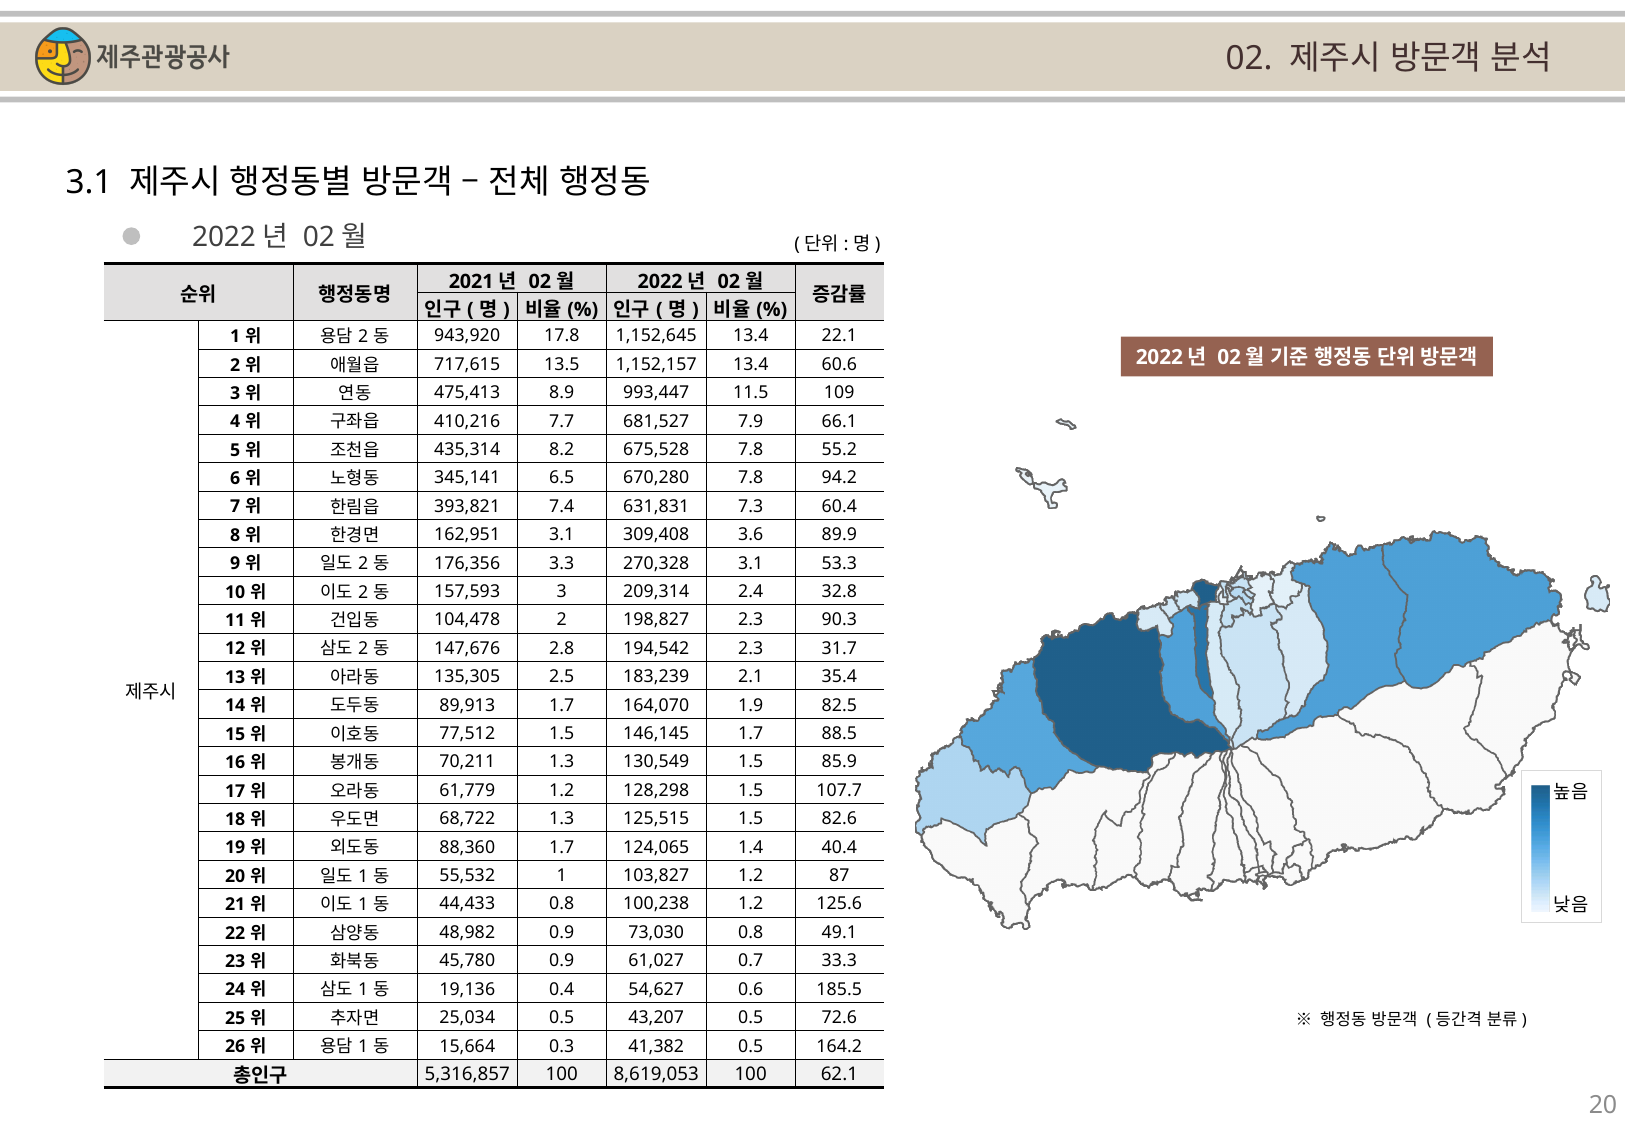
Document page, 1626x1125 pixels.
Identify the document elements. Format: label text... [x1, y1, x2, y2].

table_cell 393,821 [418, 492, 517, 519]
table_header 2022년 02월 [607, 265, 795, 292]
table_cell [199, 1031, 293, 1059]
table_cell 77,512 [418, 719, 517, 746]
table_cell 162,951 [418, 520, 517, 547]
table_cell 한림읍 [294, 492, 417, 519]
table_cell 11위 [199, 605, 293, 633]
table_cell 22.1 [796, 321, 884, 349]
table_cell 345,141 [418, 463, 517, 491]
table_cell 8.2 [518, 435, 606, 462]
table_cell 681,527 [607, 406, 706, 434]
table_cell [796, 946, 884, 973]
table_cell 비율(%) [707, 293, 795, 320]
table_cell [199, 946, 293, 973]
table_cell 157,593 [418, 577, 517, 604]
table_cell 제주시 [104, 321, 198, 1059]
table_cell 89.9 [796, 520, 884, 547]
table_cell 198,827 [607, 605, 706, 633]
table_cell 3.6 [707, 520, 795, 547]
table_cell 7.8 [707, 463, 795, 491]
text_box 2022년 02월 [176, 210, 383, 260]
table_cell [796, 1060, 884, 1086]
table_cell 13위 [199, 662, 293, 689]
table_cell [418, 861, 517, 888]
table_cell 봉개동 [294, 747, 417, 775]
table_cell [418, 974, 517, 1002]
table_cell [796, 832, 884, 860]
table_cell 670,280 [607, 463, 706, 491]
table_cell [707, 974, 795, 1002]
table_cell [707, 861, 795, 888]
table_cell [607, 889, 706, 917]
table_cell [796, 889, 884, 917]
table_cell 1,152,157 [607, 350, 706, 377]
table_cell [418, 832, 517, 860]
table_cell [294, 832, 417, 860]
table_cell 6위 [199, 463, 293, 491]
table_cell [707, 1060, 795, 1086]
table_cell 인구(명) [418, 293, 517, 320]
table_cell 675,528 [607, 435, 706, 462]
table_cell 164,070 [607, 690, 706, 718]
table_cell 7.7 [518, 406, 606, 434]
table_cell 104,478 [418, 605, 517, 633]
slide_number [1251, 1063, 1618, 1123]
table_cell 구좌읍 [294, 406, 417, 434]
table_cell 7.9 [707, 406, 795, 434]
table_cell 18위 [199, 804, 293, 831]
table_cell 17위 [199, 776, 293, 803]
table_cell 인구(명) [607, 293, 706, 320]
table_cell 66.1 [796, 406, 884, 434]
table_cell 5위 [199, 435, 293, 462]
table_cell 109 [796, 378, 884, 405]
table_cell 연동 [294, 378, 417, 405]
table_cell 1.3 [518, 804, 606, 831]
table_cell 8.9 [518, 378, 606, 405]
table_cell 3.1 [518, 520, 606, 547]
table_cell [294, 918, 417, 945]
table_cell 9위 [199, 548, 293, 576]
table_cell 3.1 [707, 548, 795, 576]
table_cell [707, 832, 795, 860]
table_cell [294, 1003, 417, 1030]
table_cell 삼도2동 [294, 634, 417, 661]
table_cell 4위 [199, 406, 293, 434]
table_cell 건입동 [294, 605, 417, 633]
table_cell 노형동 [294, 463, 417, 491]
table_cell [607, 1031, 706, 1059]
table_cell 1.3 [518, 747, 606, 775]
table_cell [607, 1060, 706, 1086]
table_cell 89,913 [418, 690, 517, 718]
table_cell 2.3 [707, 605, 795, 633]
table_cell 1,152,645 [607, 321, 706, 349]
table_cell 1.9 [707, 690, 795, 718]
table_cell 1.7 [707, 719, 795, 746]
table_cell 한경면 [294, 520, 417, 547]
table_cell 19위 [199, 832, 293, 860]
table_cell 55.2 [796, 435, 884, 462]
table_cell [518, 832, 606, 860]
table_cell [518, 861, 606, 888]
table_cell 6.5 [518, 463, 606, 491]
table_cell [518, 918, 606, 945]
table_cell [796, 1031, 884, 1059]
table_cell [707, 889, 795, 917]
table_cell 도두동 [294, 690, 417, 718]
table_cell 31.7 [796, 634, 884, 661]
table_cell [607, 974, 706, 1002]
table_cell 194,542 [607, 634, 706, 661]
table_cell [518, 1003, 606, 1030]
table_cell 717,615 [418, 350, 517, 377]
table_cell 3위 [199, 378, 293, 405]
table_cell 2 [518, 605, 606, 633]
table_cell 85.9 [796, 747, 884, 775]
text_box 02. 제주시 방문객 분석 [1042, 28, 1595, 84]
table_cell 이도2동 [294, 577, 417, 604]
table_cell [199, 918, 293, 945]
table_header 순위 [104, 265, 293, 320]
table_cell 조천읍 [294, 435, 417, 462]
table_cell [199, 1003, 293, 1030]
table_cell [199, 974, 293, 1002]
table_cell 993,447 [607, 378, 706, 405]
table_cell 53.3 [796, 548, 884, 576]
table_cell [707, 1003, 795, 1030]
table_cell 128,298 [607, 776, 706, 803]
table_cell 209,314 [607, 577, 706, 604]
table_cell 35.4 [796, 662, 884, 689]
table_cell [518, 974, 606, 1002]
table_cell 270,328 [607, 548, 706, 576]
table_cell 3 [518, 577, 606, 604]
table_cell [294, 1031, 417, 1059]
table_cell 3.3 [518, 548, 606, 576]
table_cell 435,314 [418, 435, 517, 462]
table_cell 14위 [199, 690, 293, 718]
table_cell 1.2 [518, 776, 606, 803]
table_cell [796, 918, 884, 945]
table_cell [707, 918, 795, 945]
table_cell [607, 946, 706, 973]
table_cell 아라동 [294, 662, 417, 689]
table_cell 32.8 [796, 577, 884, 604]
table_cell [418, 946, 517, 973]
table_cell 2위 [199, 350, 293, 377]
table_header 증감률 [796, 265, 884, 320]
table_cell 비율(%) [518, 293, 606, 320]
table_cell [199, 889, 293, 917]
table_cell 1.5 [707, 776, 795, 803]
table_cell 130,549 [607, 747, 706, 775]
table_cell 13.4 [707, 350, 795, 377]
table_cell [518, 1060, 606, 1086]
table_cell 1.5 [707, 747, 795, 775]
picture [31, 26, 232, 87]
table_cell 90.3 [796, 605, 884, 633]
table_cell 2.4 [707, 577, 795, 604]
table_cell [294, 889, 417, 917]
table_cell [418, 1003, 517, 1030]
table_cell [294, 974, 417, 1002]
table_cell 7위 [199, 492, 293, 519]
table_cell 475,413 [418, 378, 517, 405]
table_cell 1.7 [518, 690, 606, 718]
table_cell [796, 861, 884, 888]
table_cell 7.4 [518, 492, 606, 519]
table_cell 7.8 [707, 435, 795, 462]
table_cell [796, 974, 884, 1002]
table_cell 애월읍 [294, 350, 417, 377]
text_box [121, 226, 141, 246]
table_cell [418, 889, 517, 917]
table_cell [518, 1031, 606, 1059]
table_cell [418, 1060, 517, 1086]
table_cell 13.5 [518, 350, 606, 377]
table_cell 135,305 [418, 662, 517, 689]
table_cell 70,211 [418, 747, 517, 775]
table_cell 1.5 [707, 804, 795, 831]
table_cell 12위 [199, 634, 293, 661]
table_cell 7.3 [707, 492, 795, 519]
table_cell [707, 946, 795, 973]
table_cell 일도2동 [294, 548, 417, 576]
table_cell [418, 918, 517, 945]
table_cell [104, 1060, 417, 1086]
table_cell 15위 [199, 719, 293, 746]
table_cell 125,515 [607, 804, 706, 831]
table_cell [707, 1031, 795, 1059]
table_cell 2.5 [518, 662, 606, 689]
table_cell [607, 832, 706, 860]
table_cell 147,676 [418, 634, 517, 661]
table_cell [294, 861, 417, 888]
table_cell 1.5 [518, 719, 606, 746]
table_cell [796, 1003, 884, 1030]
table_cell 94.2 [796, 463, 884, 491]
table_cell 16위 [199, 747, 293, 775]
table_cell 2.1 [707, 662, 795, 689]
table_cell 68,722 [418, 804, 517, 831]
table_cell 11.5 [707, 378, 795, 405]
text_box 3.1 제주시 행정동별 방문객 – 전체 행정동 [50, 152, 1144, 208]
table_cell 17.8 [518, 321, 606, 349]
table_header 2021년 02월 [418, 265, 606, 292]
table_cell 107.7 [796, 776, 884, 803]
table_cell 146,145 [607, 719, 706, 746]
table_cell 60.4 [796, 492, 884, 519]
table_cell 1위 [199, 321, 293, 349]
table_cell 2.8 [518, 634, 606, 661]
table_cell 410,216 [418, 406, 517, 434]
table_cell 이호동 [294, 719, 417, 746]
table_cell 오라동 [294, 776, 417, 803]
table_cell 2.3 [707, 634, 795, 661]
table_cell 10위 [199, 577, 293, 604]
table_cell 8위 [199, 520, 293, 547]
table_header 행정동명 [294, 265, 417, 320]
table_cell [607, 1003, 706, 1030]
picture [915, 236, 1610, 1112]
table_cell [418, 1031, 517, 1059]
table_cell 176,356 [418, 548, 517, 576]
table_cell 88.5 [796, 719, 884, 746]
table_cell 943,920 [418, 321, 517, 349]
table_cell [518, 889, 606, 917]
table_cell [294, 946, 417, 973]
table_cell 82.6 [796, 804, 884, 831]
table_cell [607, 861, 706, 888]
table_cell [518, 946, 606, 973]
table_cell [607, 918, 706, 945]
table_cell 631,831 [607, 492, 706, 519]
table_cell 우도면 [294, 804, 417, 831]
table_cell 60.6 [796, 350, 884, 377]
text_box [1521, 770, 1618, 925]
table_cell 183,239 [607, 662, 706, 689]
text_box (단위:명) [779, 224, 896, 262]
table_cell 82.5 [796, 690, 884, 718]
table_cell 309,408 [607, 520, 706, 547]
table_cell 61,779 [418, 776, 517, 803]
table_cell 13.4 [707, 321, 795, 349]
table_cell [199, 861, 293, 888]
table_cell 용담2동 [294, 321, 417, 349]
